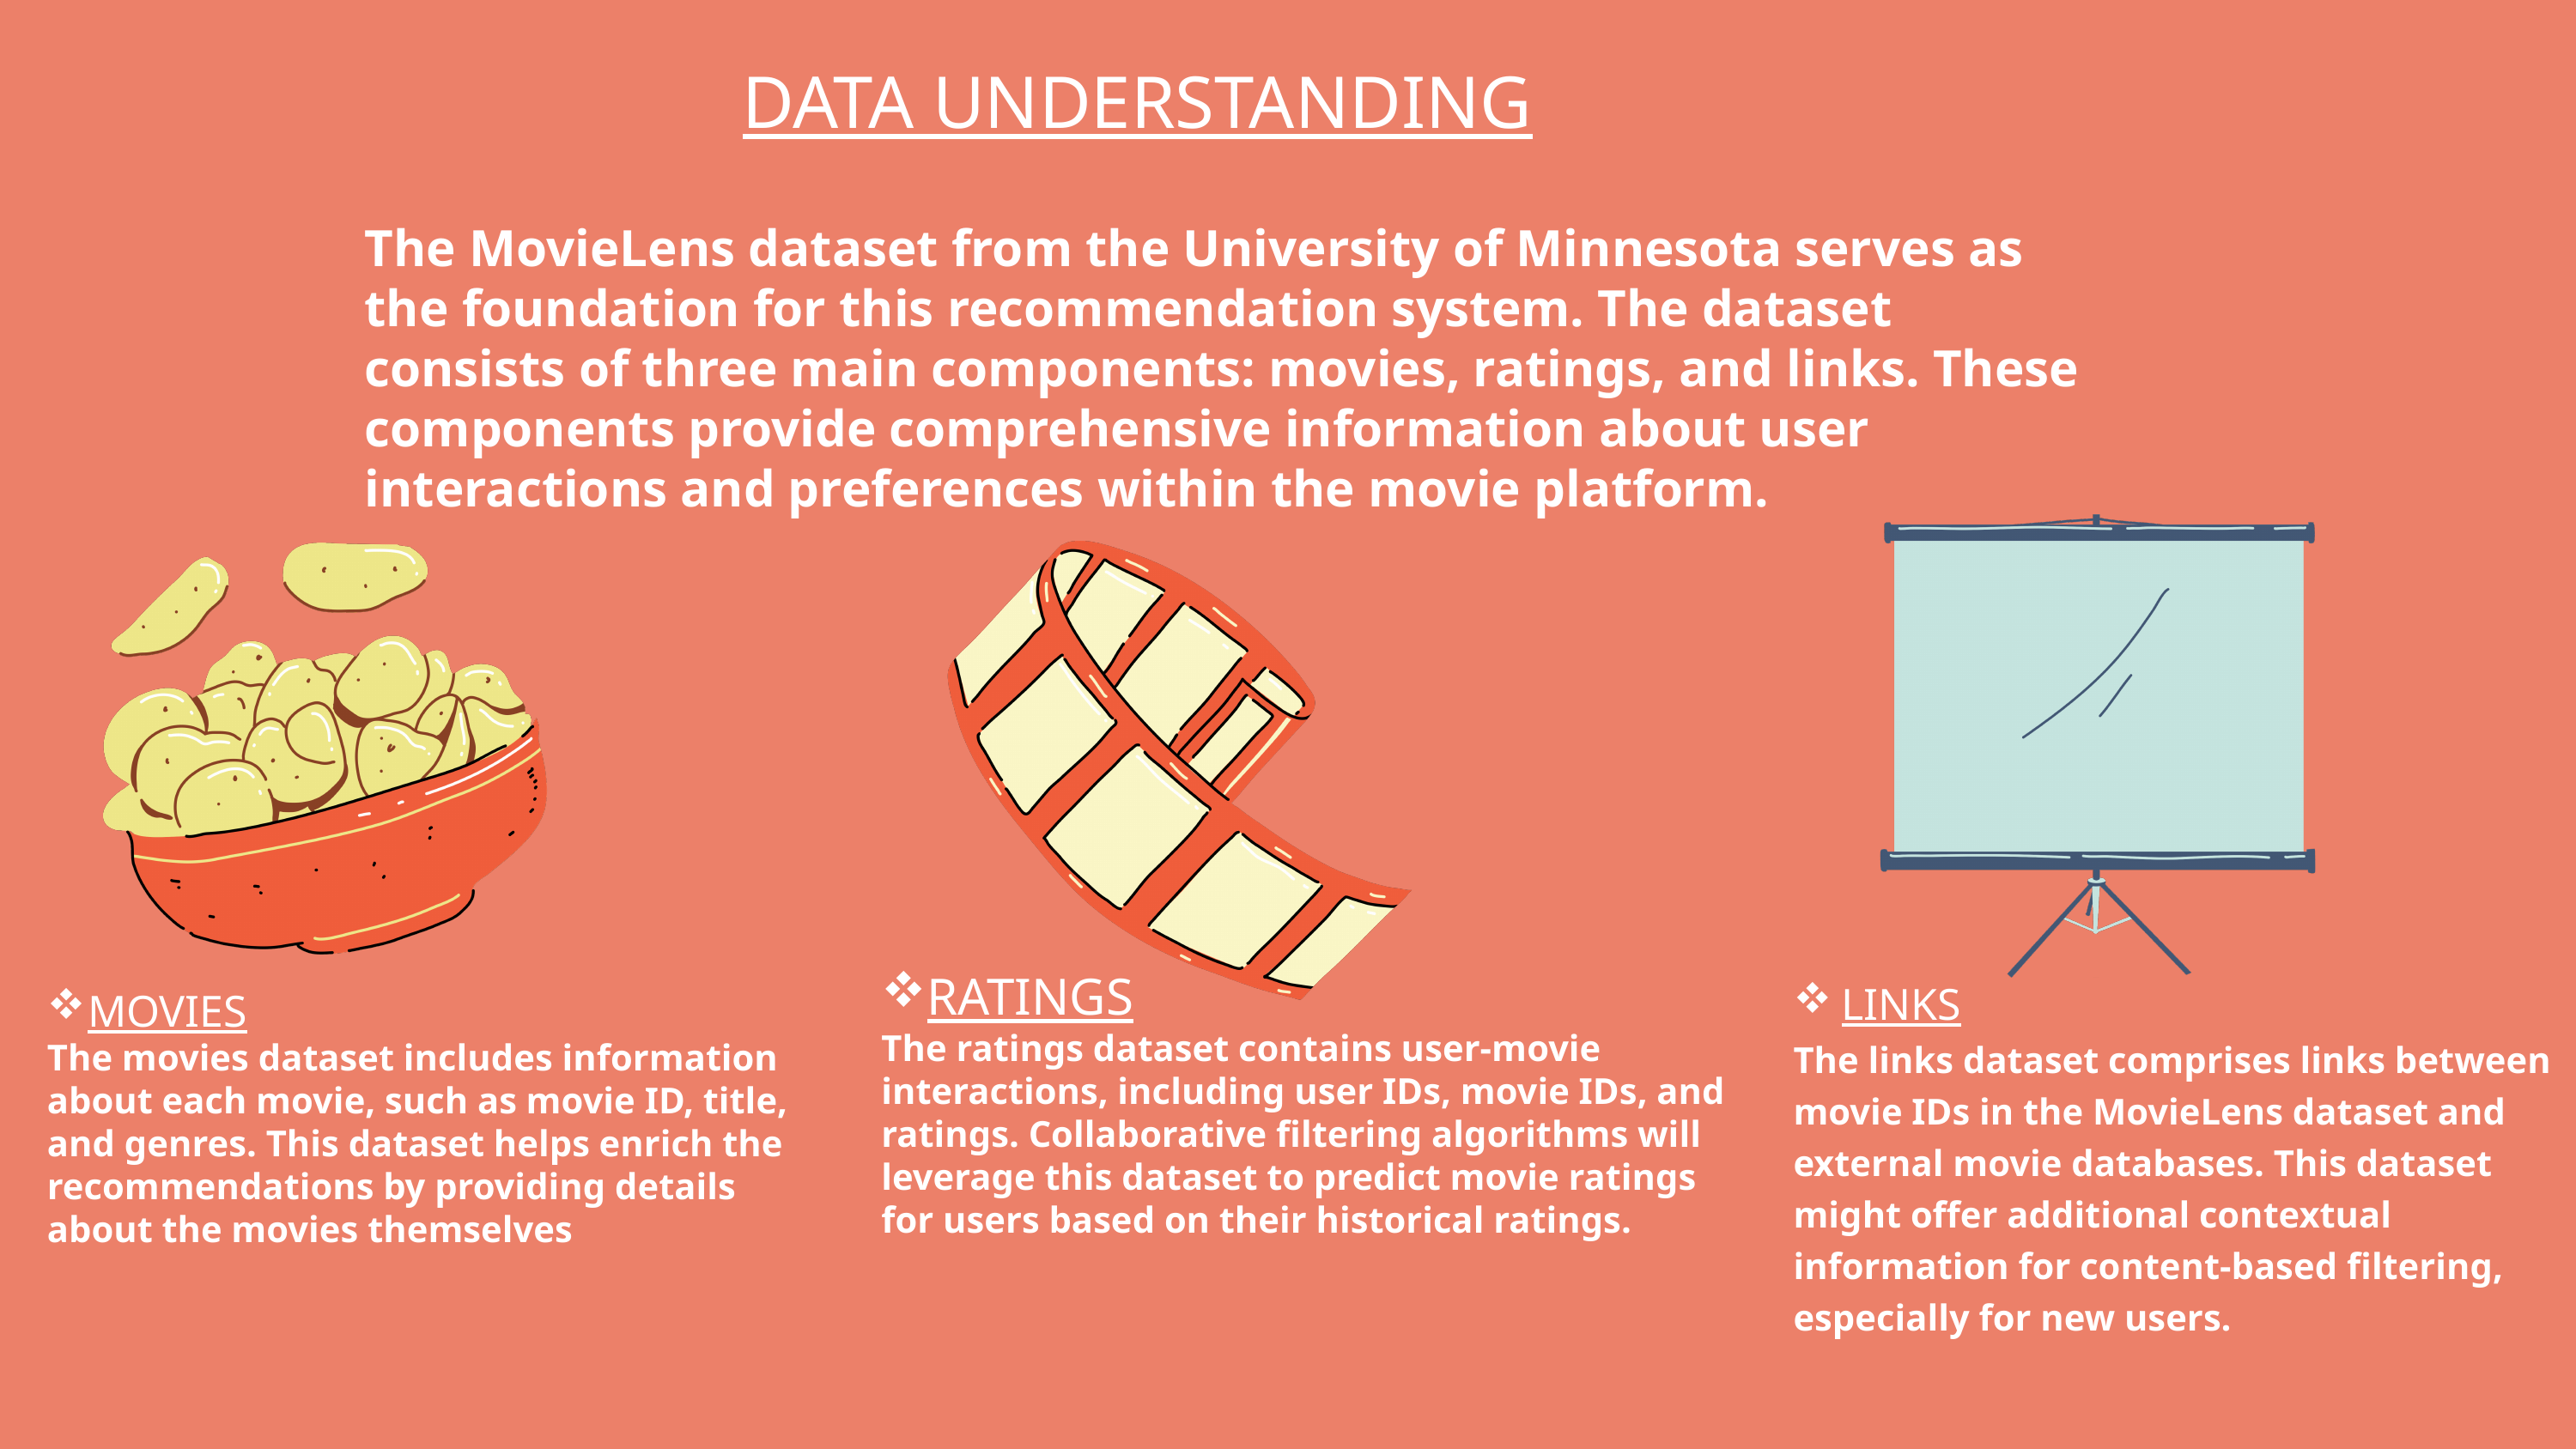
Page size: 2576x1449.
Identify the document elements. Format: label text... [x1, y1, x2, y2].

text_box The MovieLens dataset from the University of Minnesota serves as the foundation for this recommendation system. The dataset consists of three main components: movies, ratings, and links. These components provide comprehensive information about user interactions and preferences within the movie platform. [351, 209, 2096, 524]
text_box MOVIES The movies dataset includes information about each movie, such as movie ID, title, and genres. This dataset helps enrich the recommendations by providing details about the movies themselves [34, 977, 818, 1257]
text_box RATINGS The ratings dataset contains user-movie interactions, including user IDs, movie IDs, and ratings. Collaborative filtering algorithms will leverage this dataset to predict movie ratings for users based on their historical ratings. [868, 959, 1759, 1246]
text_box LINKS The links dataset comprises links between movie IDs in the MovieLens dataset and external movie databases. This dataset might offer additional contextual information for content-based filtering, especially for new users. [1793, 977, 2576, 1390]
text_box [945, 537, 1413, 959]
text_box [1880, 514, 2316, 977]
text_box DATA UNDERSTANDING [426, 0, 1849, 143]
text_box [93, 537, 550, 955]
